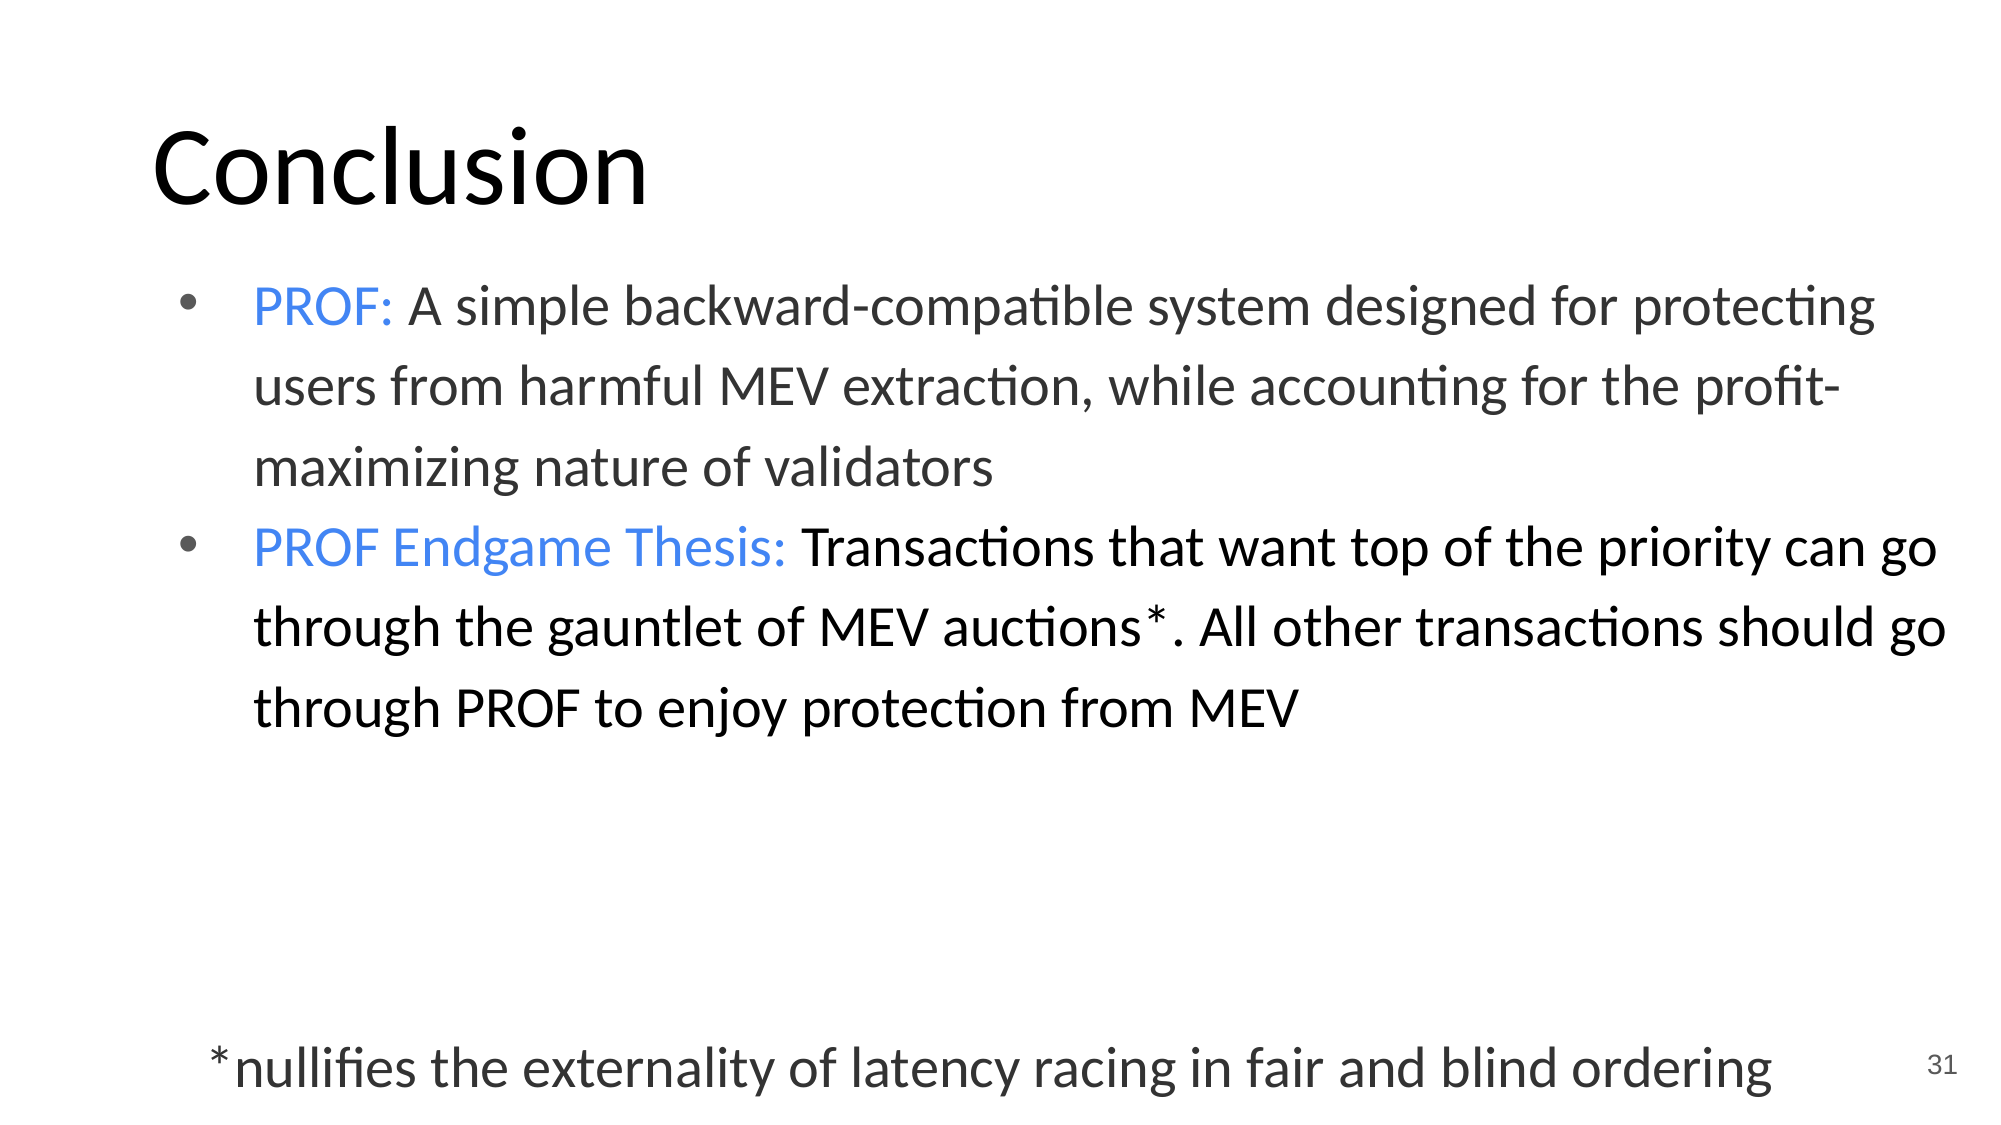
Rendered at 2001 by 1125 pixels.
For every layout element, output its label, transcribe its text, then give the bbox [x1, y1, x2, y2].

text_box *nullifies the externality of latency racing in fair and blind ordering [165, 1003, 2000, 1106]
text_box Conclusion [137, 59, 1863, 278]
list PROF: A simple backward-compatible system designed for protecting users from harmful MEV extraction, while accounting for the profit-maximizing nature of validators PROF Endgame Thesis: Transactions that want top of the priority can go through the gauntlet of MEV auctions*. All other transactions should go through PROF to enjoy protection from MEV [138, 241, 1974, 941]
